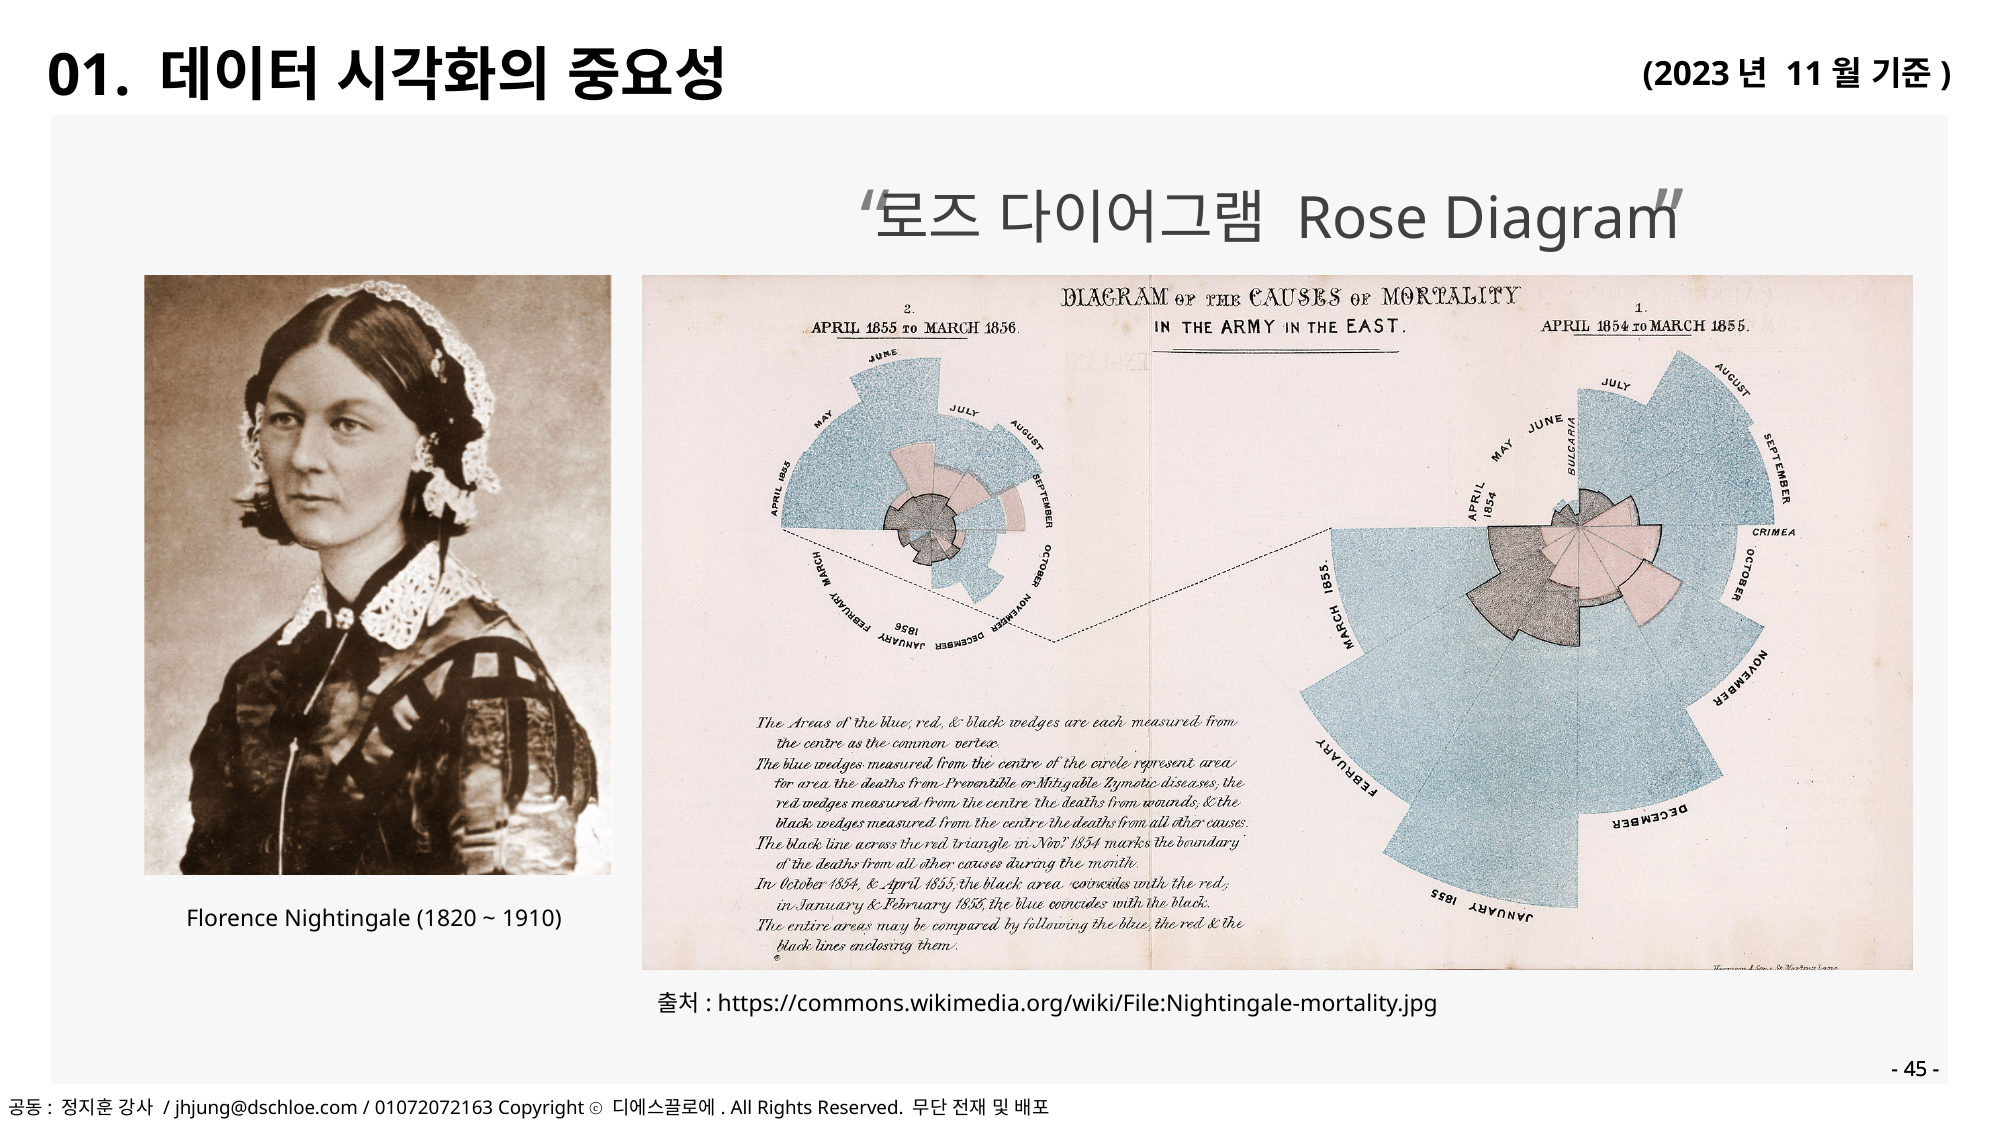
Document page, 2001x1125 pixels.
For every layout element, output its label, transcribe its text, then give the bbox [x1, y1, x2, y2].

text_box Florence Nightingale (1820 ~ 1910) [140, 888, 609, 939]
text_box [727, 158, 1828, 276]
text_box 01. 데이터 시각화의 중요성 [33, 30, 743, 115]
picture [144, 275, 613, 875]
picture [642, 275, 1913, 970]
text_box 출처: https://commons.wikimedia.org/wiki/File:Nightingale-mortality.jpg [642, 972, 1751, 1023]
slide_number - 45 - [1504, 1039, 1955, 1100]
